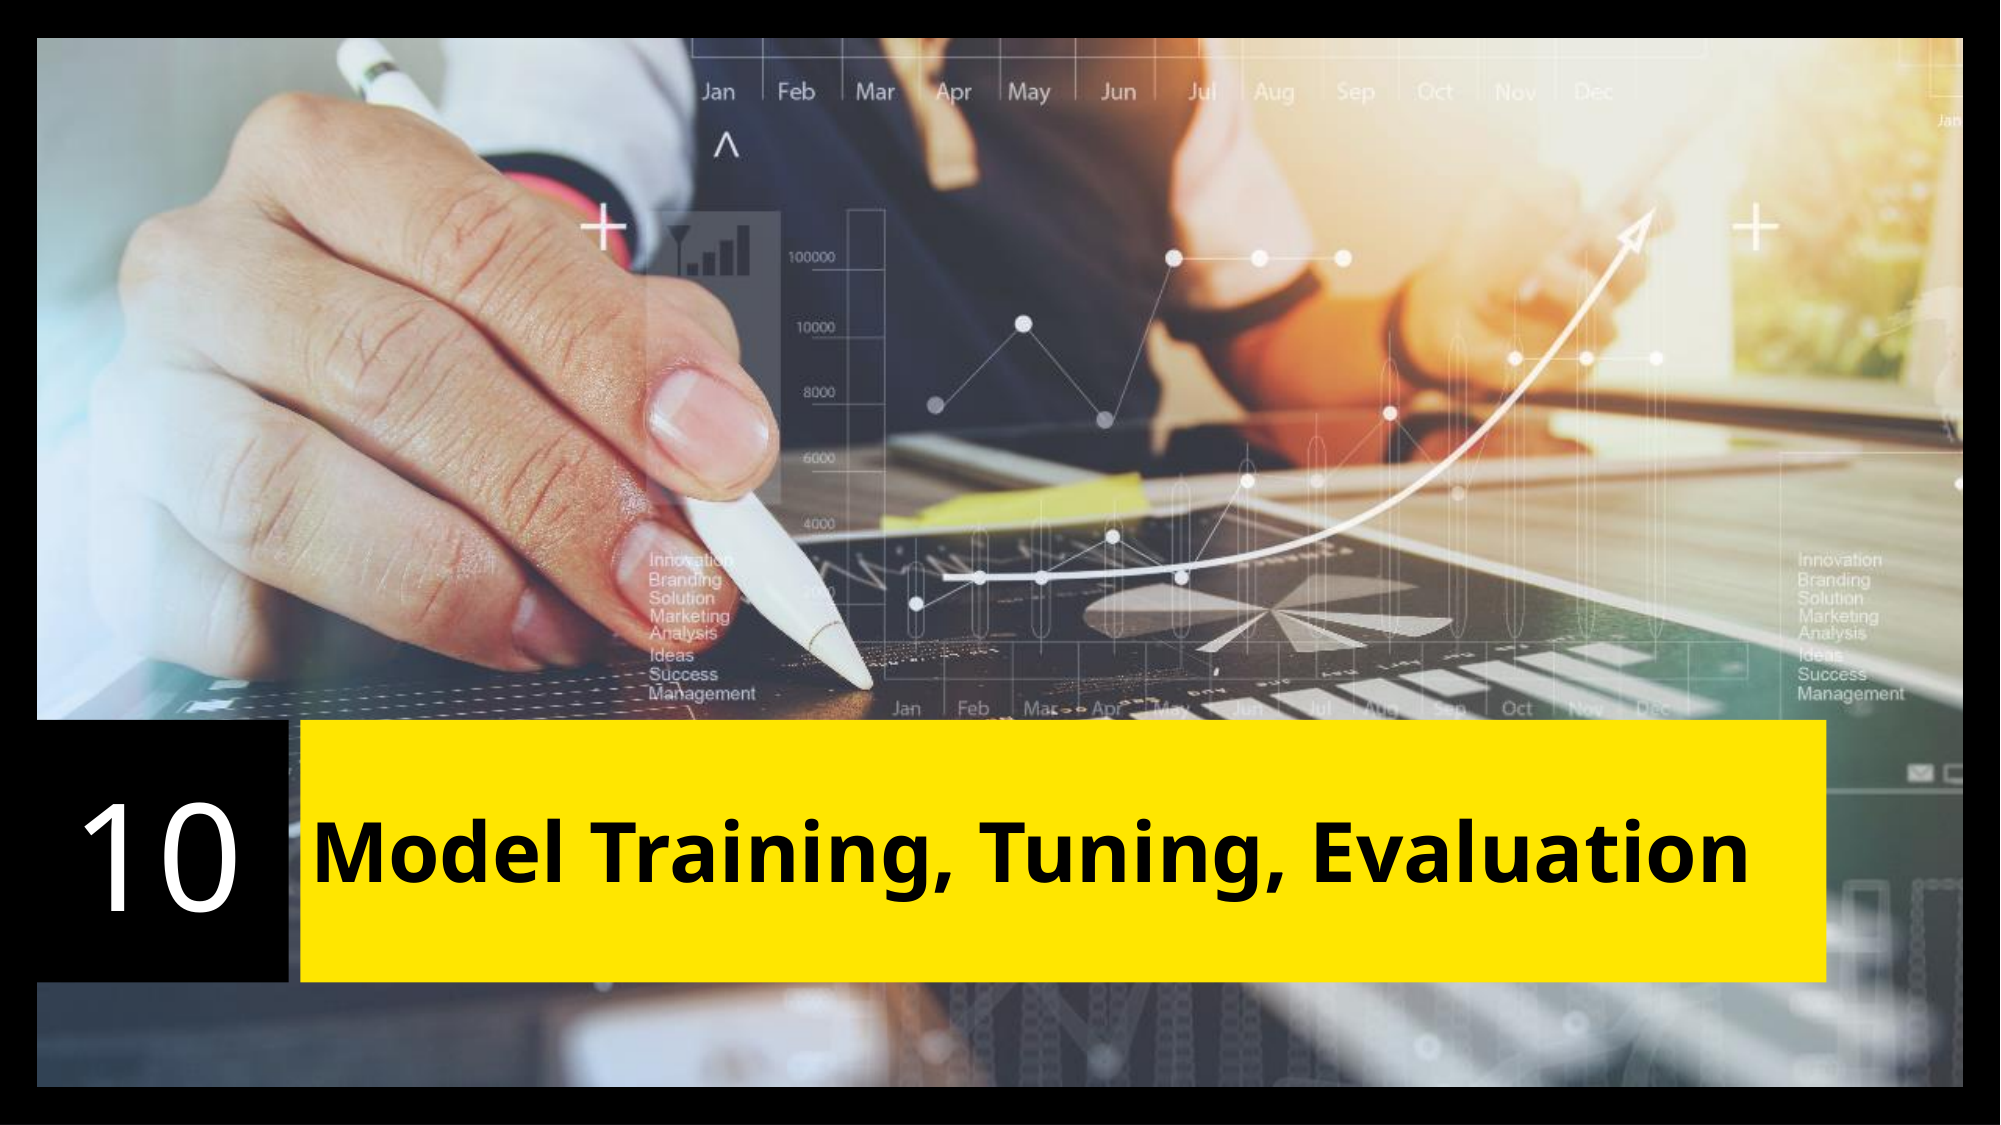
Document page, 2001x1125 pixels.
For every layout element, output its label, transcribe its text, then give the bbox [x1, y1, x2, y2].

picture [37, 38, 1963, 1087]
text_box [0, 0, 2000, 1125]
text_box 10 [26, 719, 31, 983]
